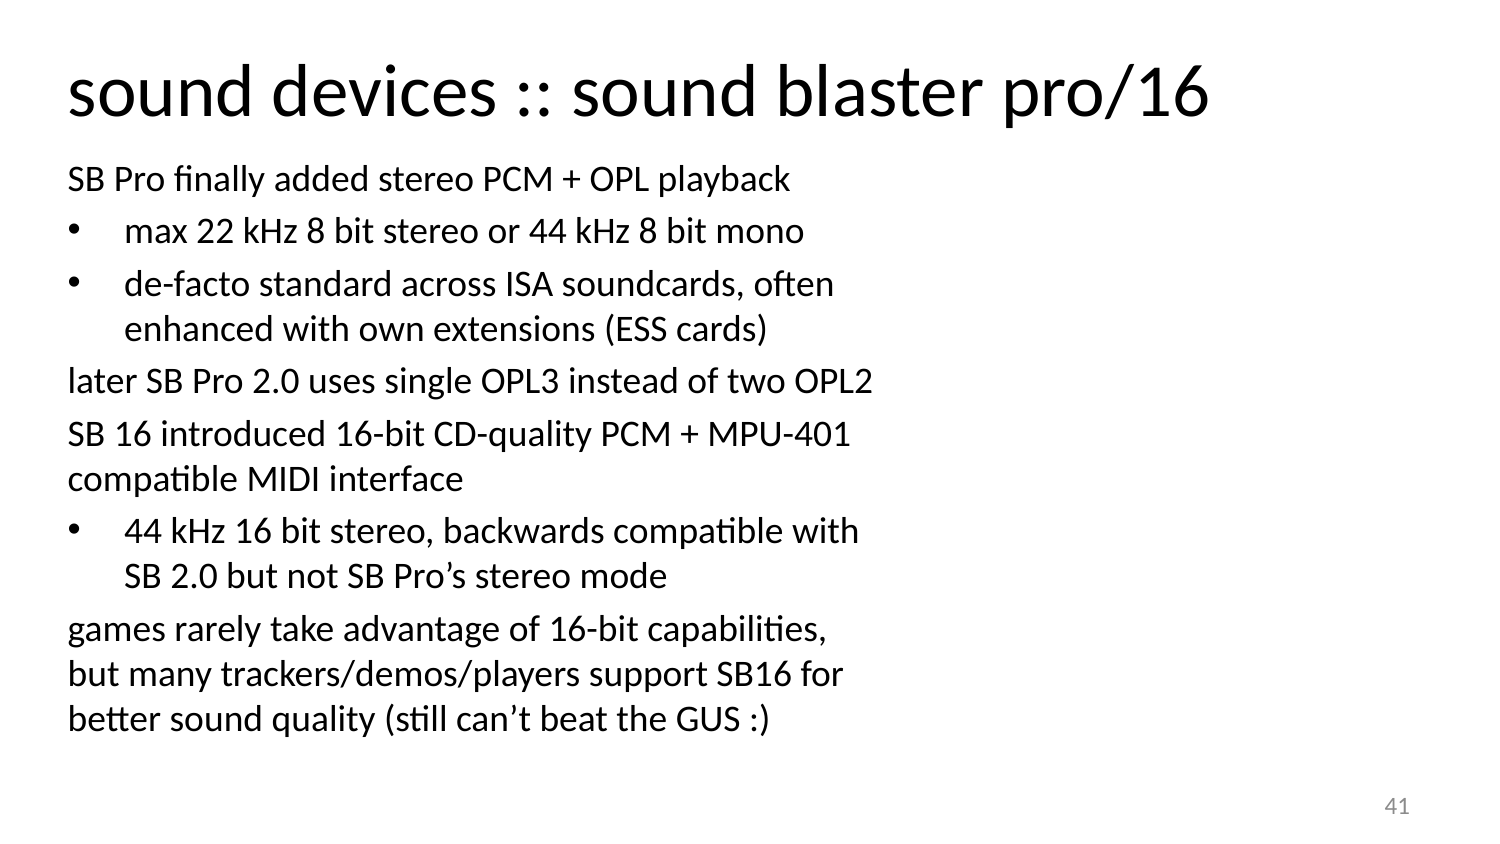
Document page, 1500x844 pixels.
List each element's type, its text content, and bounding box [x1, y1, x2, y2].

text_box sound devices :: sound blaster pro/16 [53, 33, 1402, 147]
text_box SB Pro finally added stereo PCM + OPL playback max 22 kHz 8 bit stereo or 44 kHz 8 bit mono de-facto standard across ISA soundcards, often enhanced with own extensions (ESS cards) later SB Pro 2.0 uses single OPL3 instead of two OPL2 SB 16 introduced 16-bit CD-quality PCM + MPU-401 compatible MIDI interface 44 kHz 16 bit stereo, backwards compatible with SB 2.0 but not SB Pro’s stereo mode games rarely take advantage of 16-bit capabilities, but many trackers/demos/players support SB16 for better sound quality (still can’t beat the GUS :) [53, 146, 892, 753]
slide_number 41 [1074, 782, 1425, 827]
